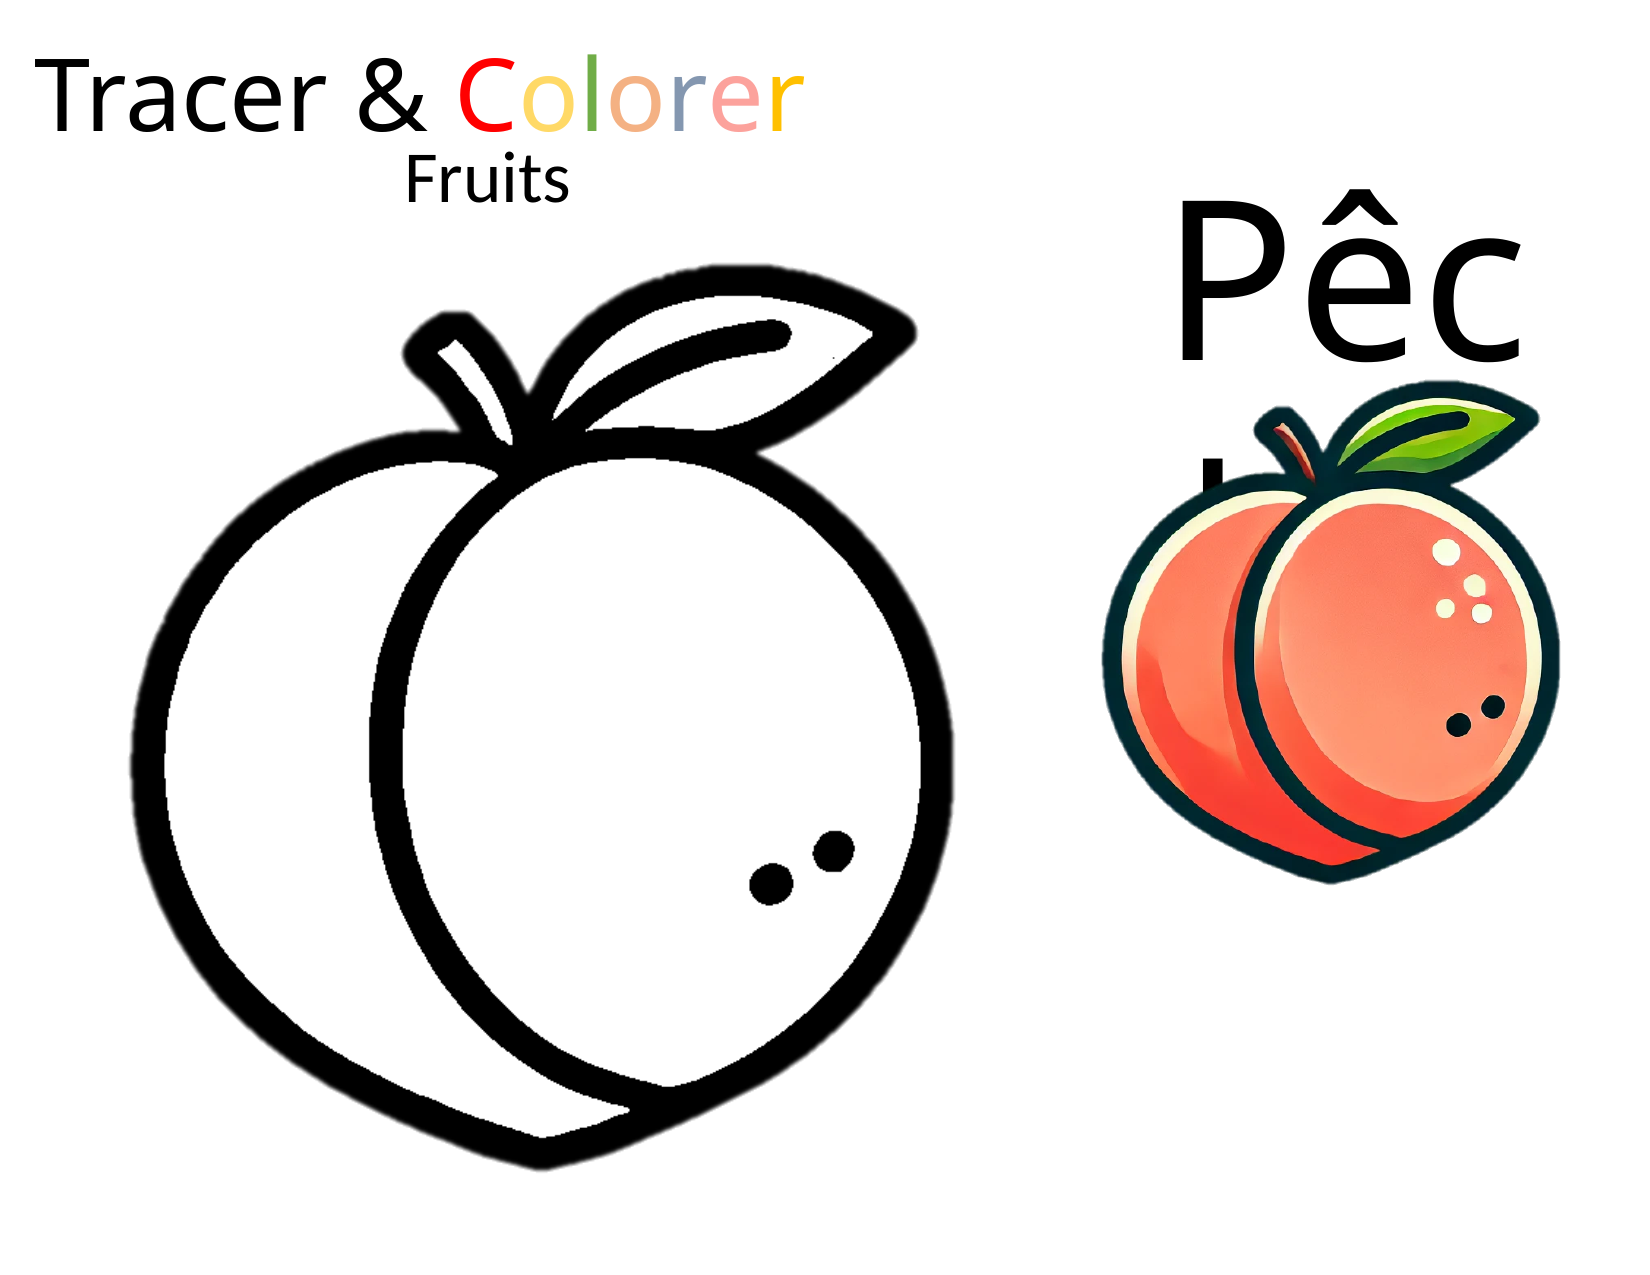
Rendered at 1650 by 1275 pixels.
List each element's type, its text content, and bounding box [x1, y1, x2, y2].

picture [86, 225, 1650, 1230]
text_box Fruits [103, 160, 873, 225]
text_box Tracer & Colorer [20, 23, 984, 160]
text_box Pêche [1077, 130, 1613, 273]
